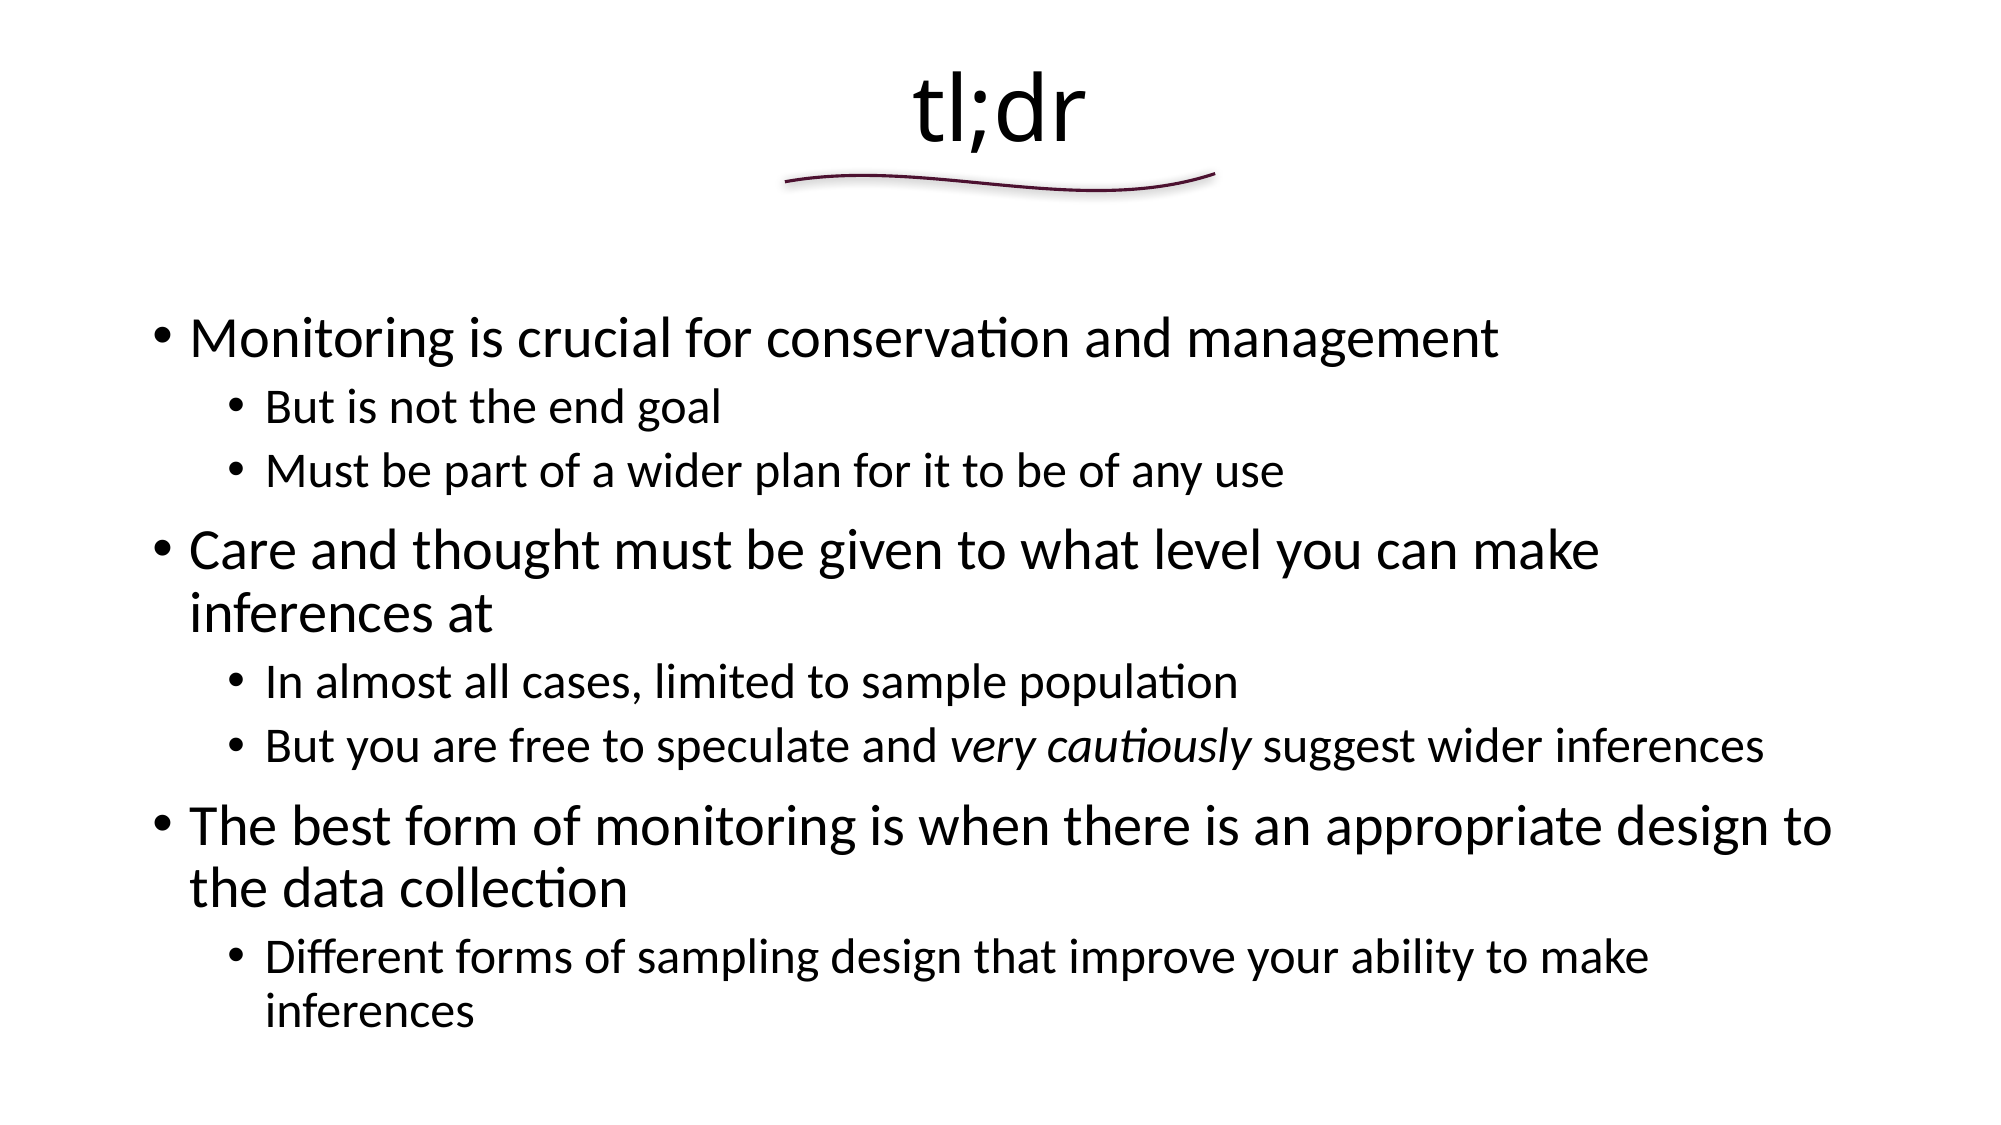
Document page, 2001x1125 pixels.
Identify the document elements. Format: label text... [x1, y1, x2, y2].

title tl;dr [0, 3, 2000, 221]
list Monitoring is crucial for conservation and management But is not the end goal Must be part of a wider plan for it to be of any use Care and thought must be given to what level you can make inferences at In almost all cases, limited to sample population But you are free to speculate and very cautiously suggest wider inferences The best form of monitoring is when there is an appropriate design to the data collection Different forms of sampling design that improve your ability to make inferences [137, 299, 1863, 1105]
text_box [784, 173, 1216, 191]
